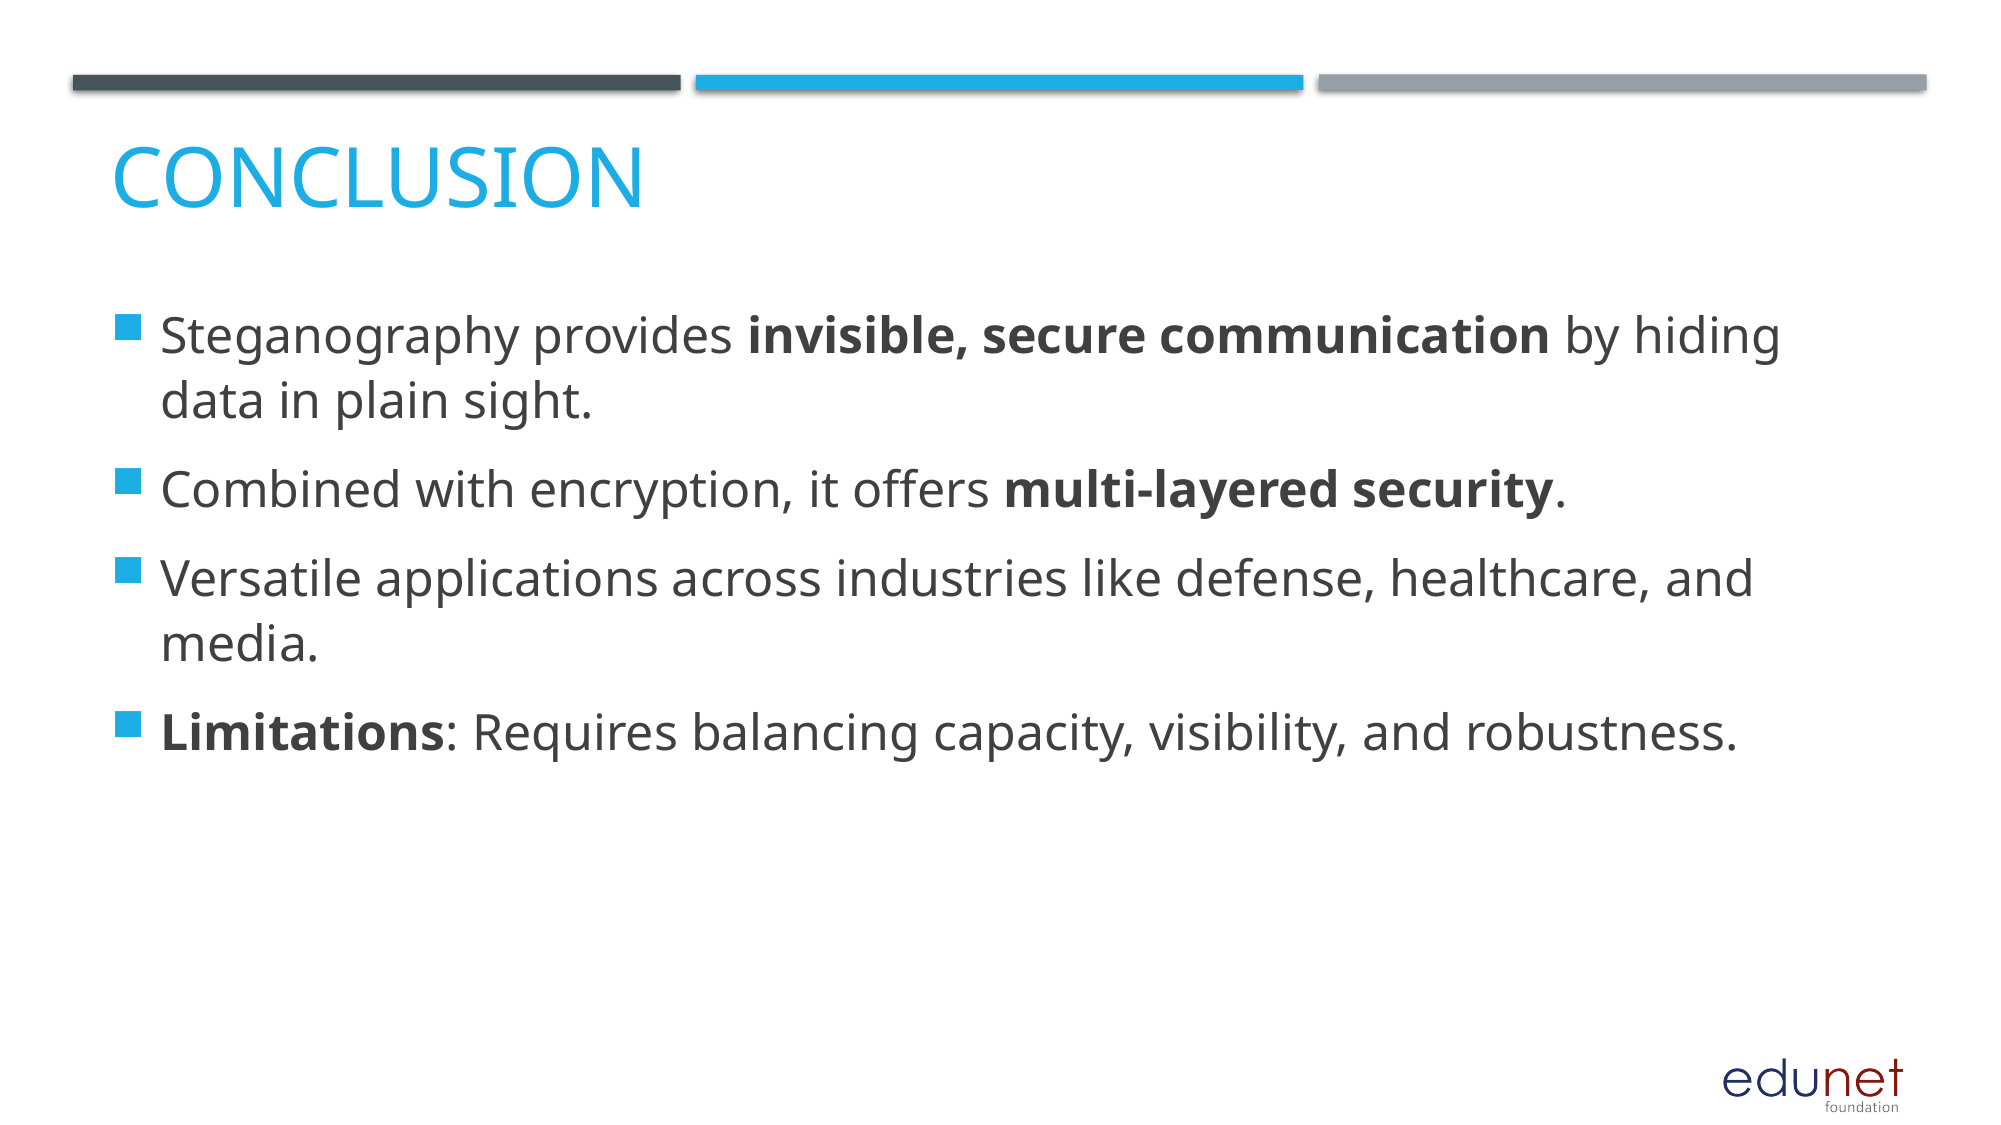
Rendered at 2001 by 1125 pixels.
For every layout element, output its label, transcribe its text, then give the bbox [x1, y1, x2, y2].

list Steganography provides invisible, secure communication by hiding data in plain sight. Combined with encryption, it offers multi-layered security. Versatile applications across industries like defense, healthcare, and media. Limitations: Requires balancing capacity, visibility, and robustness. [95, 236, 1905, 889]
title Conclusion [95, 144, 1905, 232]
picture [1719, 1056, 1905, 1116]
